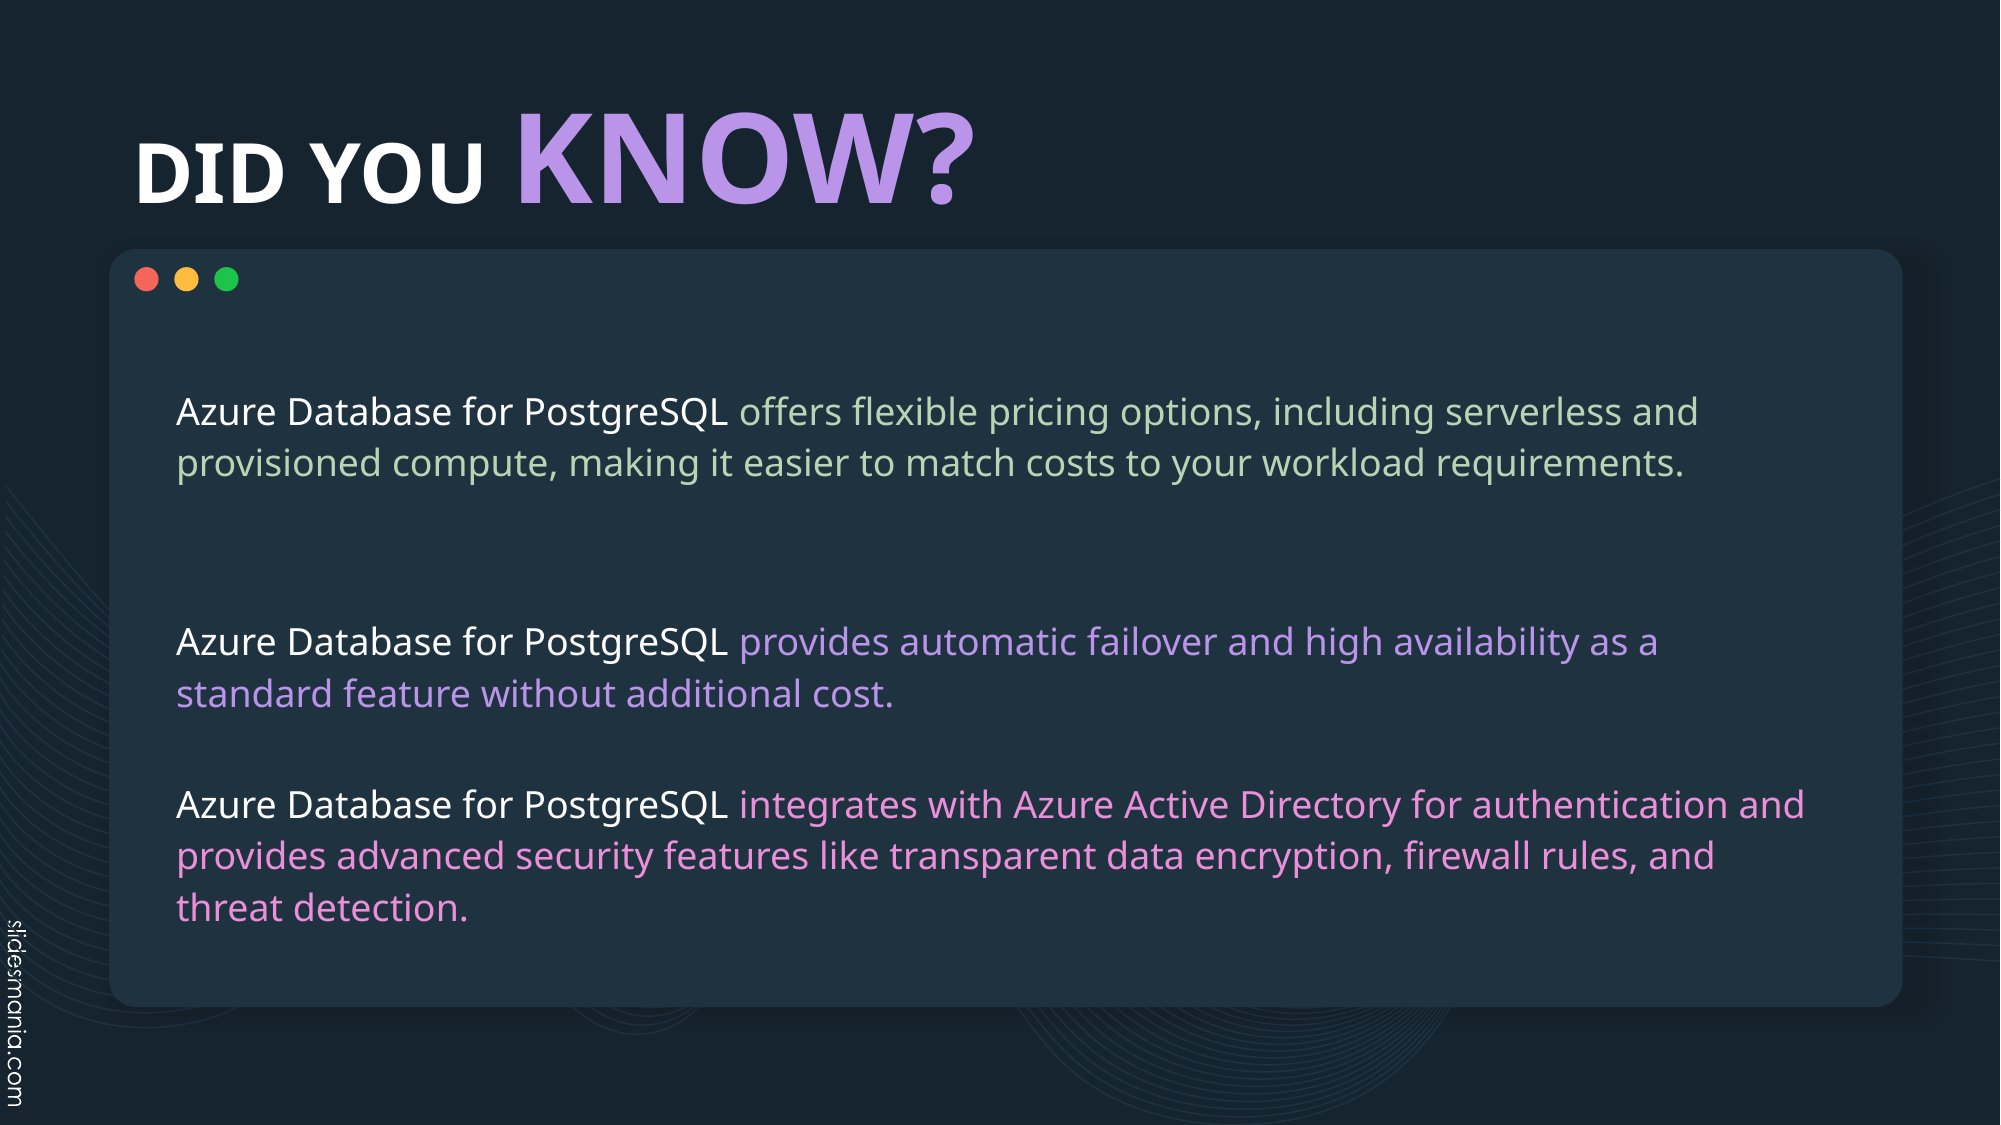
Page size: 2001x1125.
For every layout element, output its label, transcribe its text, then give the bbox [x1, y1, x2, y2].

title DID YOU KNOW? [112, 58, 1713, 185]
subtitle Azure Database for PostgreSQL provides automatic failover and high availability as a standard feature without additional cost. [156, 591, 1838, 717]
subtitle Azure Database for PostgreSQL offers flexible pricing options, including serverless and provisioned compute, making it easier to match costs to your workload requirements. [156, 360, 1838, 529]
subtitle Azure Database for PostgreSQL integrates with Azure Active Directory for authentication and provides advanced security features like transparent data encryption, firewall rules, and threat detection. [156, 753, 1838, 854]
